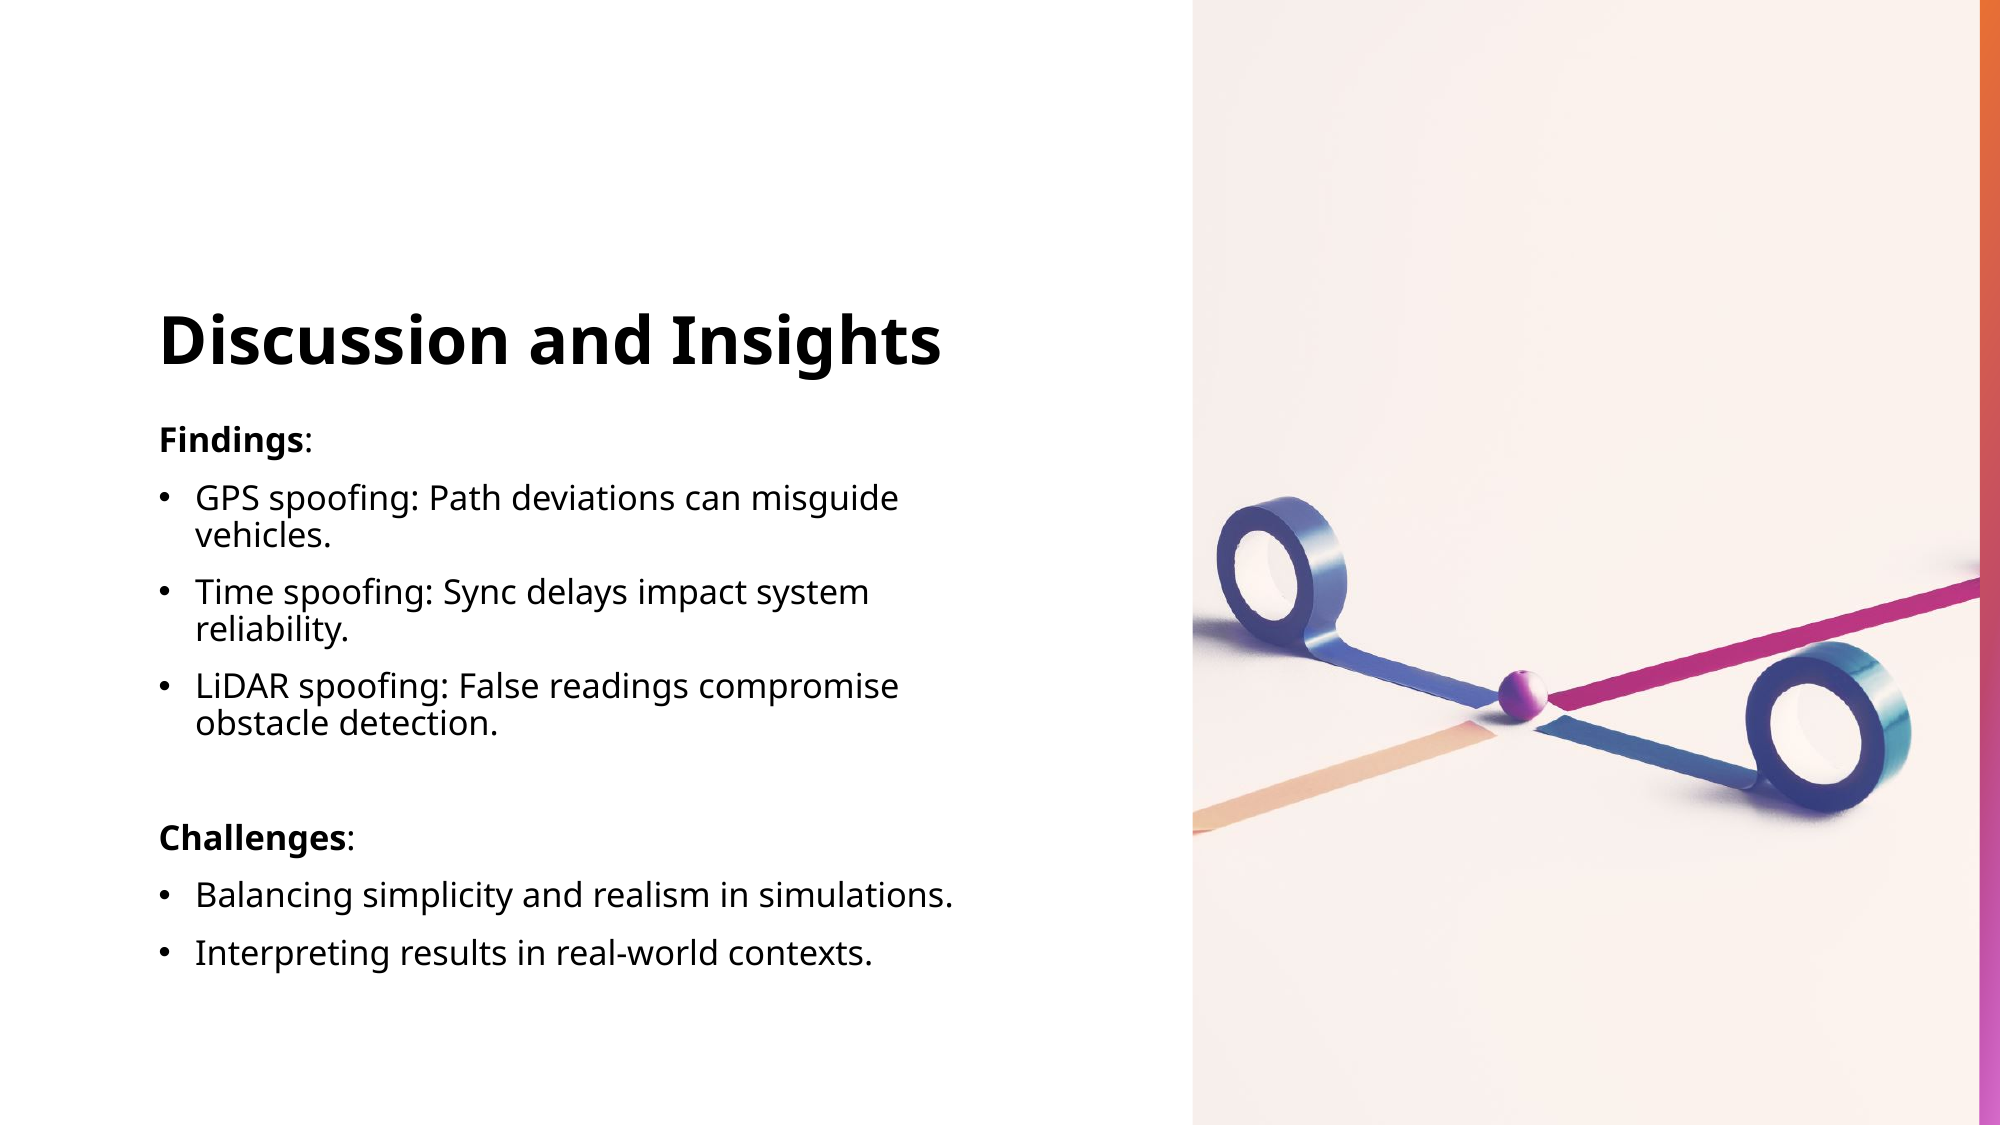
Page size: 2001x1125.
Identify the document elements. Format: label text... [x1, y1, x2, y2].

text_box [1979, 0, 2000, 1125]
list Findings: GPS spoofing: Path deviations can misguide vehicles. Time spoofing: Sync delays impact system reliability. LiDAR spoofing: False readings compromise obstacle detection. Challenges: Balancing simplicity and realism in simulations. Interpreting results in real-world contexts. [143, 415, 1043, 982]
picture [1192, 0, 1979, 1125]
title Discussion and Insights [143, 121, 1043, 387]
